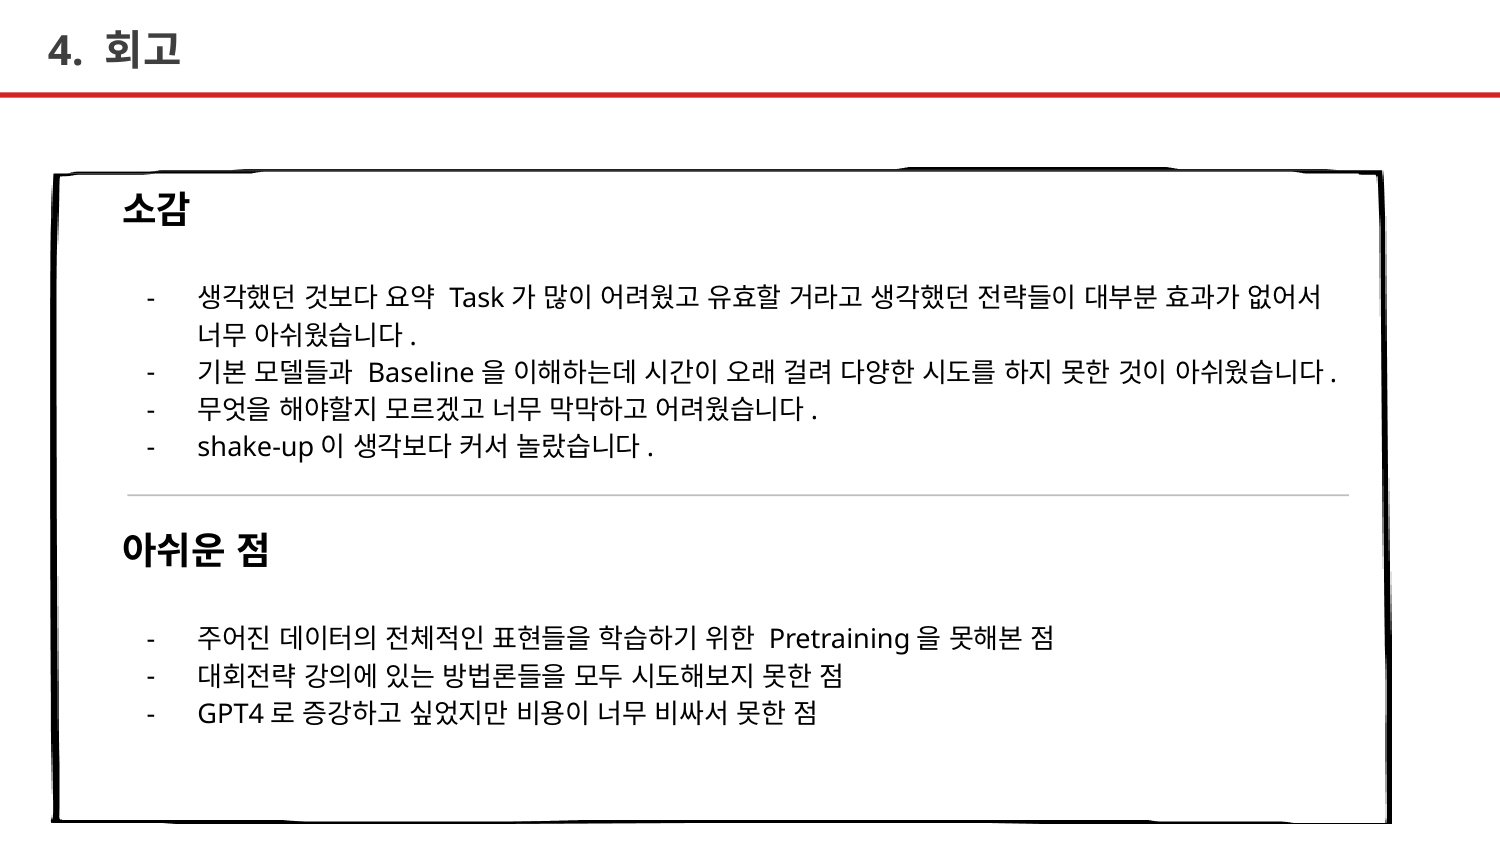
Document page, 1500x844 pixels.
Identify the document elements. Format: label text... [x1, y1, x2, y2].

picture [50, 166, 1392, 824]
text_box [0, 92, 1500, 98]
title 4. 회고 [33, 13, 595, 84]
